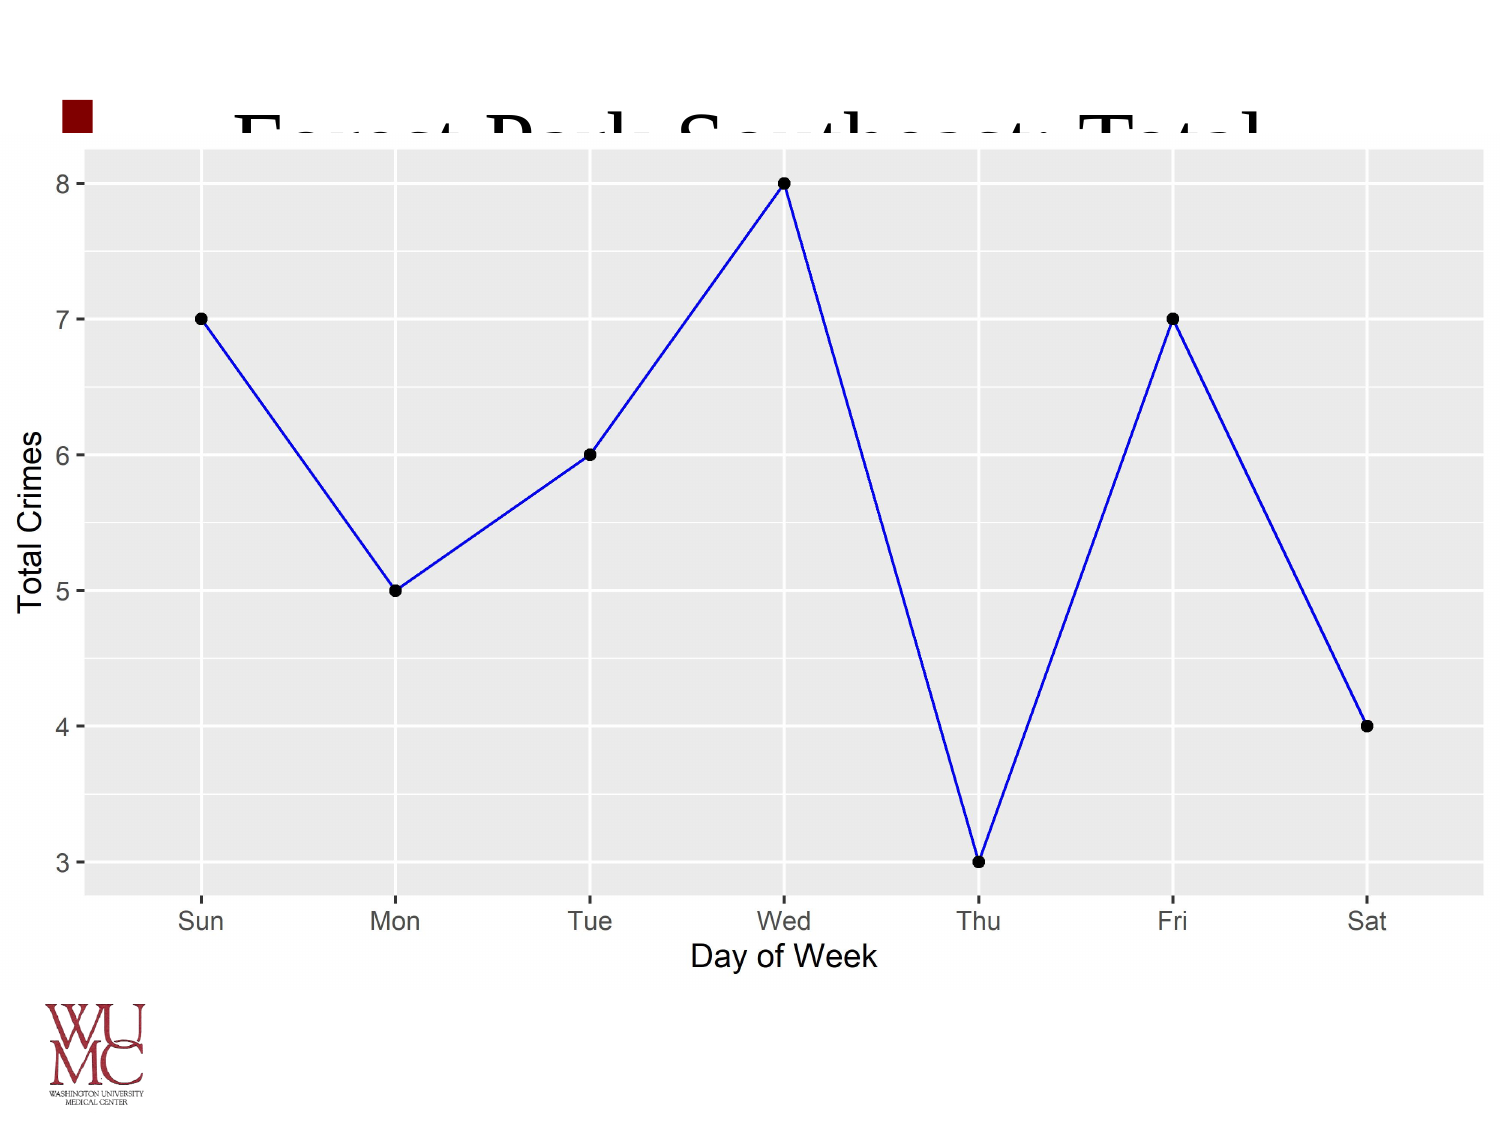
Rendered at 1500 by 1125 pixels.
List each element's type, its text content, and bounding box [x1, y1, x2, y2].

picture [0, 133, 1500, 990]
picture [41, 996, 156, 1113]
title Forest Park Southeast: Total Crimes by Days of the Week [112, 99, 1388, 131]
